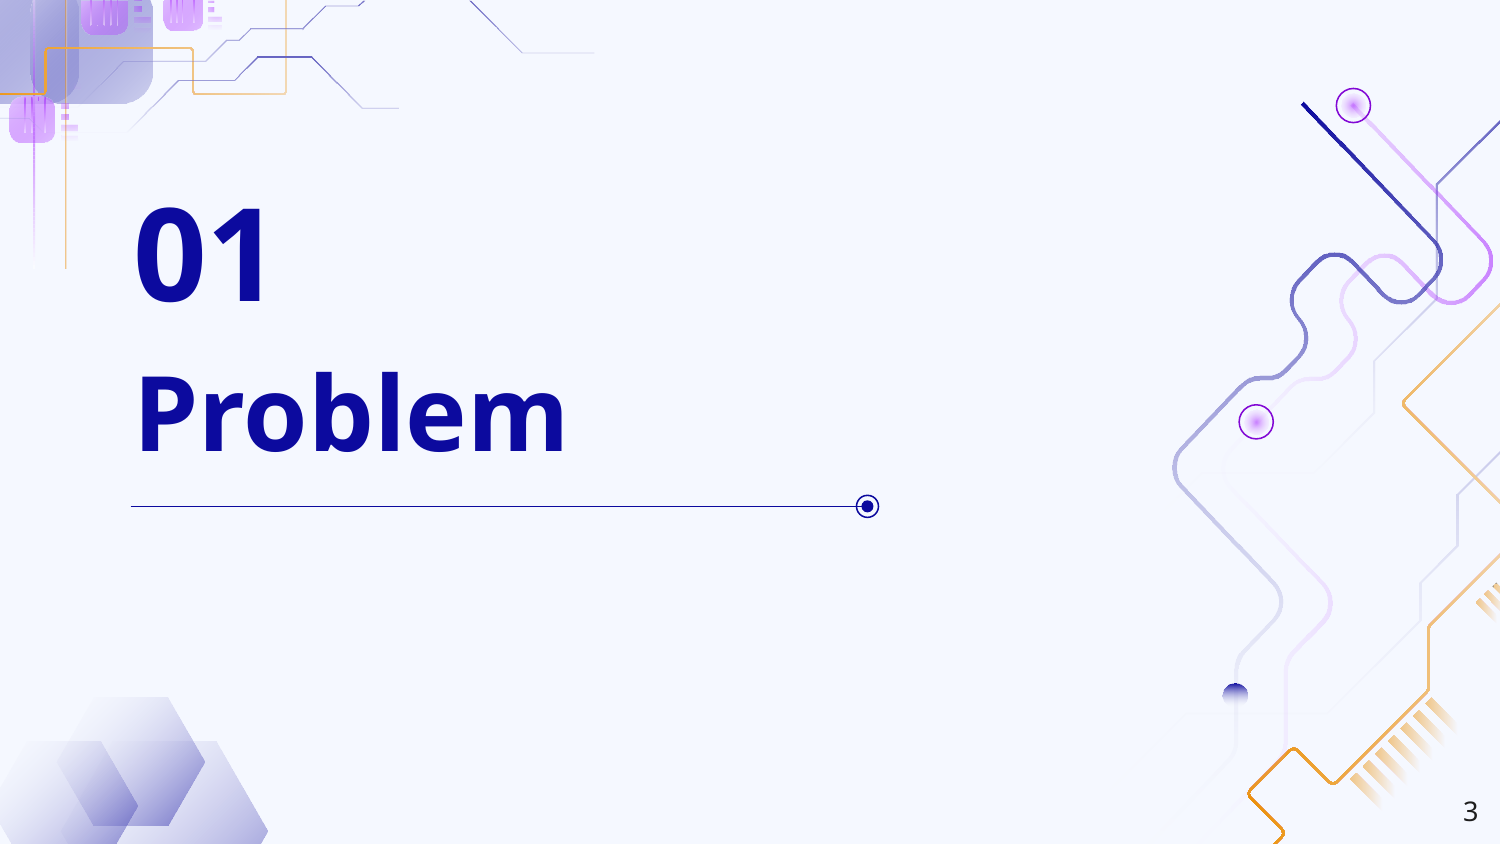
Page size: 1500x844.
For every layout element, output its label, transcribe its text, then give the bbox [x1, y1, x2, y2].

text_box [1103, 13, 1500, 844]
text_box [0, 696, 268, 844]
title 01 [118, 168, 398, 332]
title Problem [118, 341, 1037, 480]
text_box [130, 495, 879, 518]
